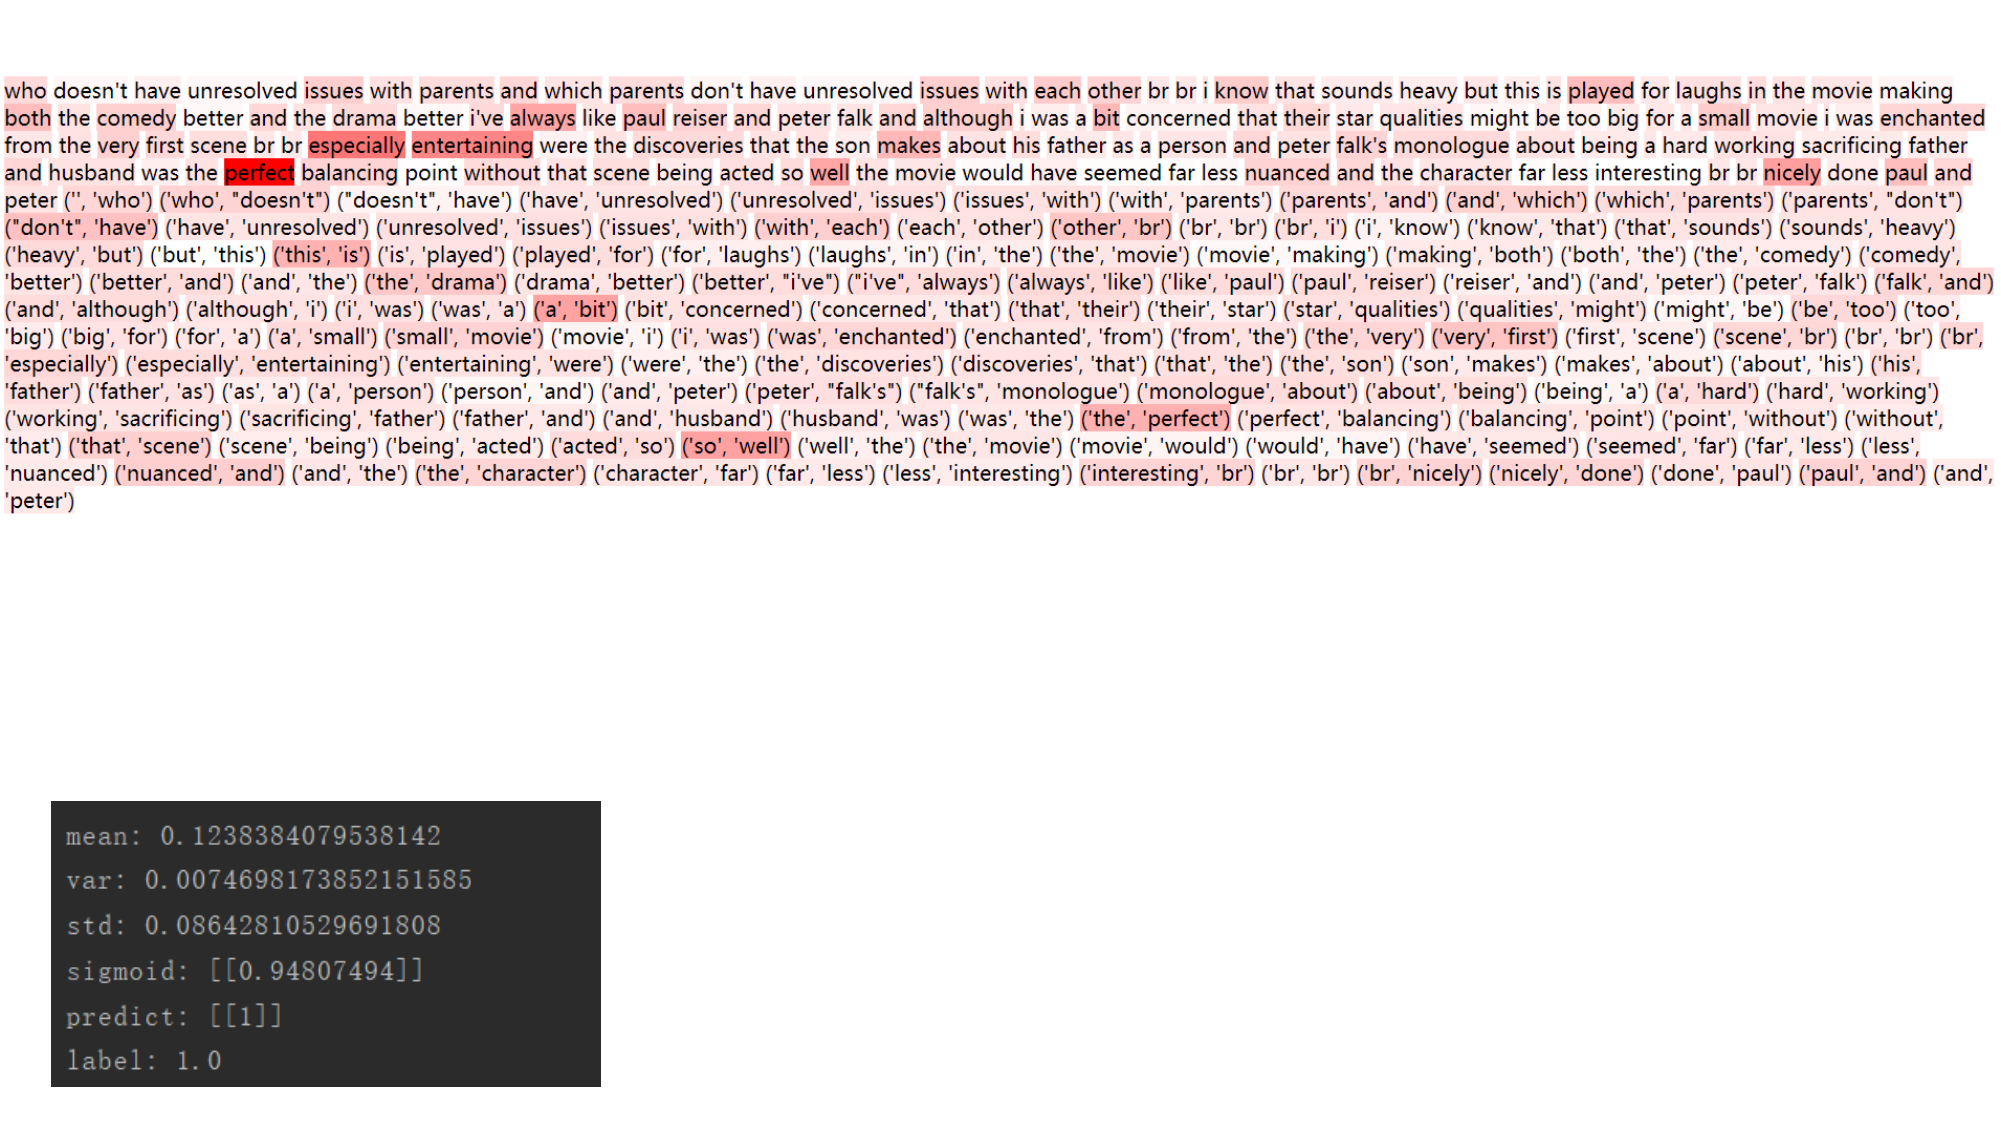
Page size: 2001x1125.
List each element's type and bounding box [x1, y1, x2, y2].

picture [0, 70, 2000, 547]
picture [51, 801, 601, 1087]
